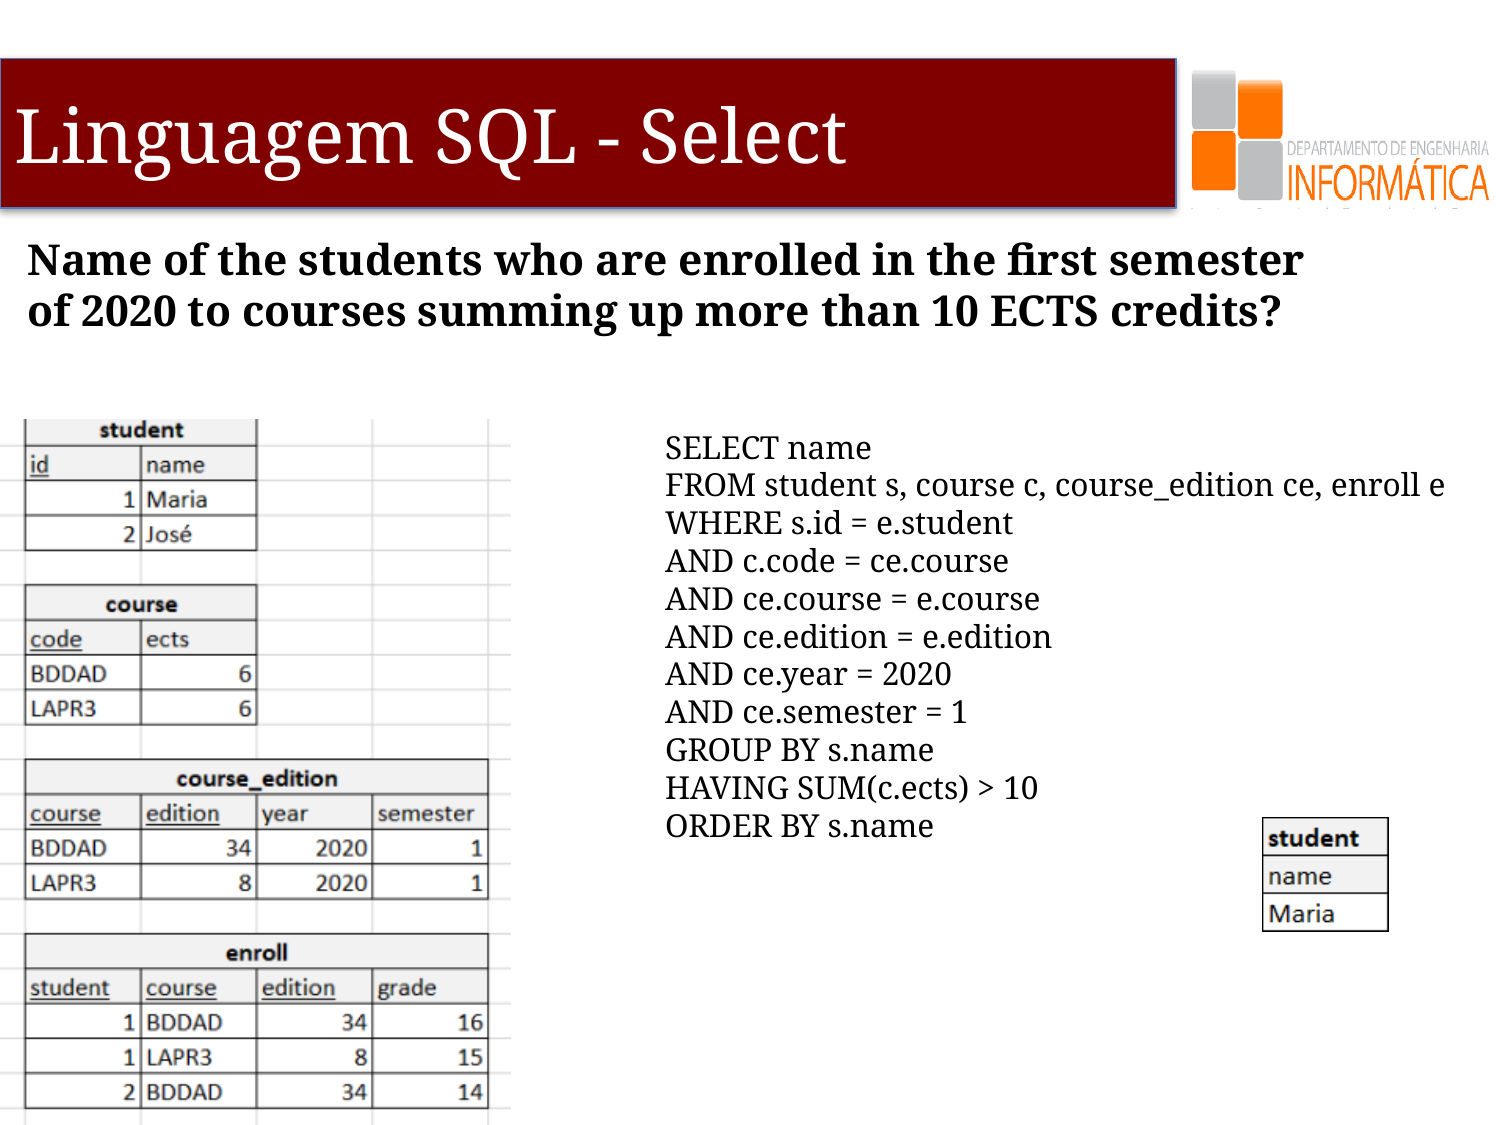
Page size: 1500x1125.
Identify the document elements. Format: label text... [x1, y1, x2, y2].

picture [1180, 58, 1500, 209]
picture [0, 419, 511, 1125]
list SELECT name FROM student s, course c, course_edition ce, enroll e WHERE s.id = e.student AND c.code = ce.course AND ce.course = e.course AND ce.edition = e.edition AND ce.year = 2020 AND ce.semester = 1 GROUP BY s.name HAVING SUM(c.ects) > 10 ORDER BY s.name [650, 420, 1473, 875]
title Name of the students who are enrolled in the first semester of 2020 to courses summing up more than 10 ECTS credits? [12, 225, 1363, 376]
picture [1262, 817, 1390, 933]
